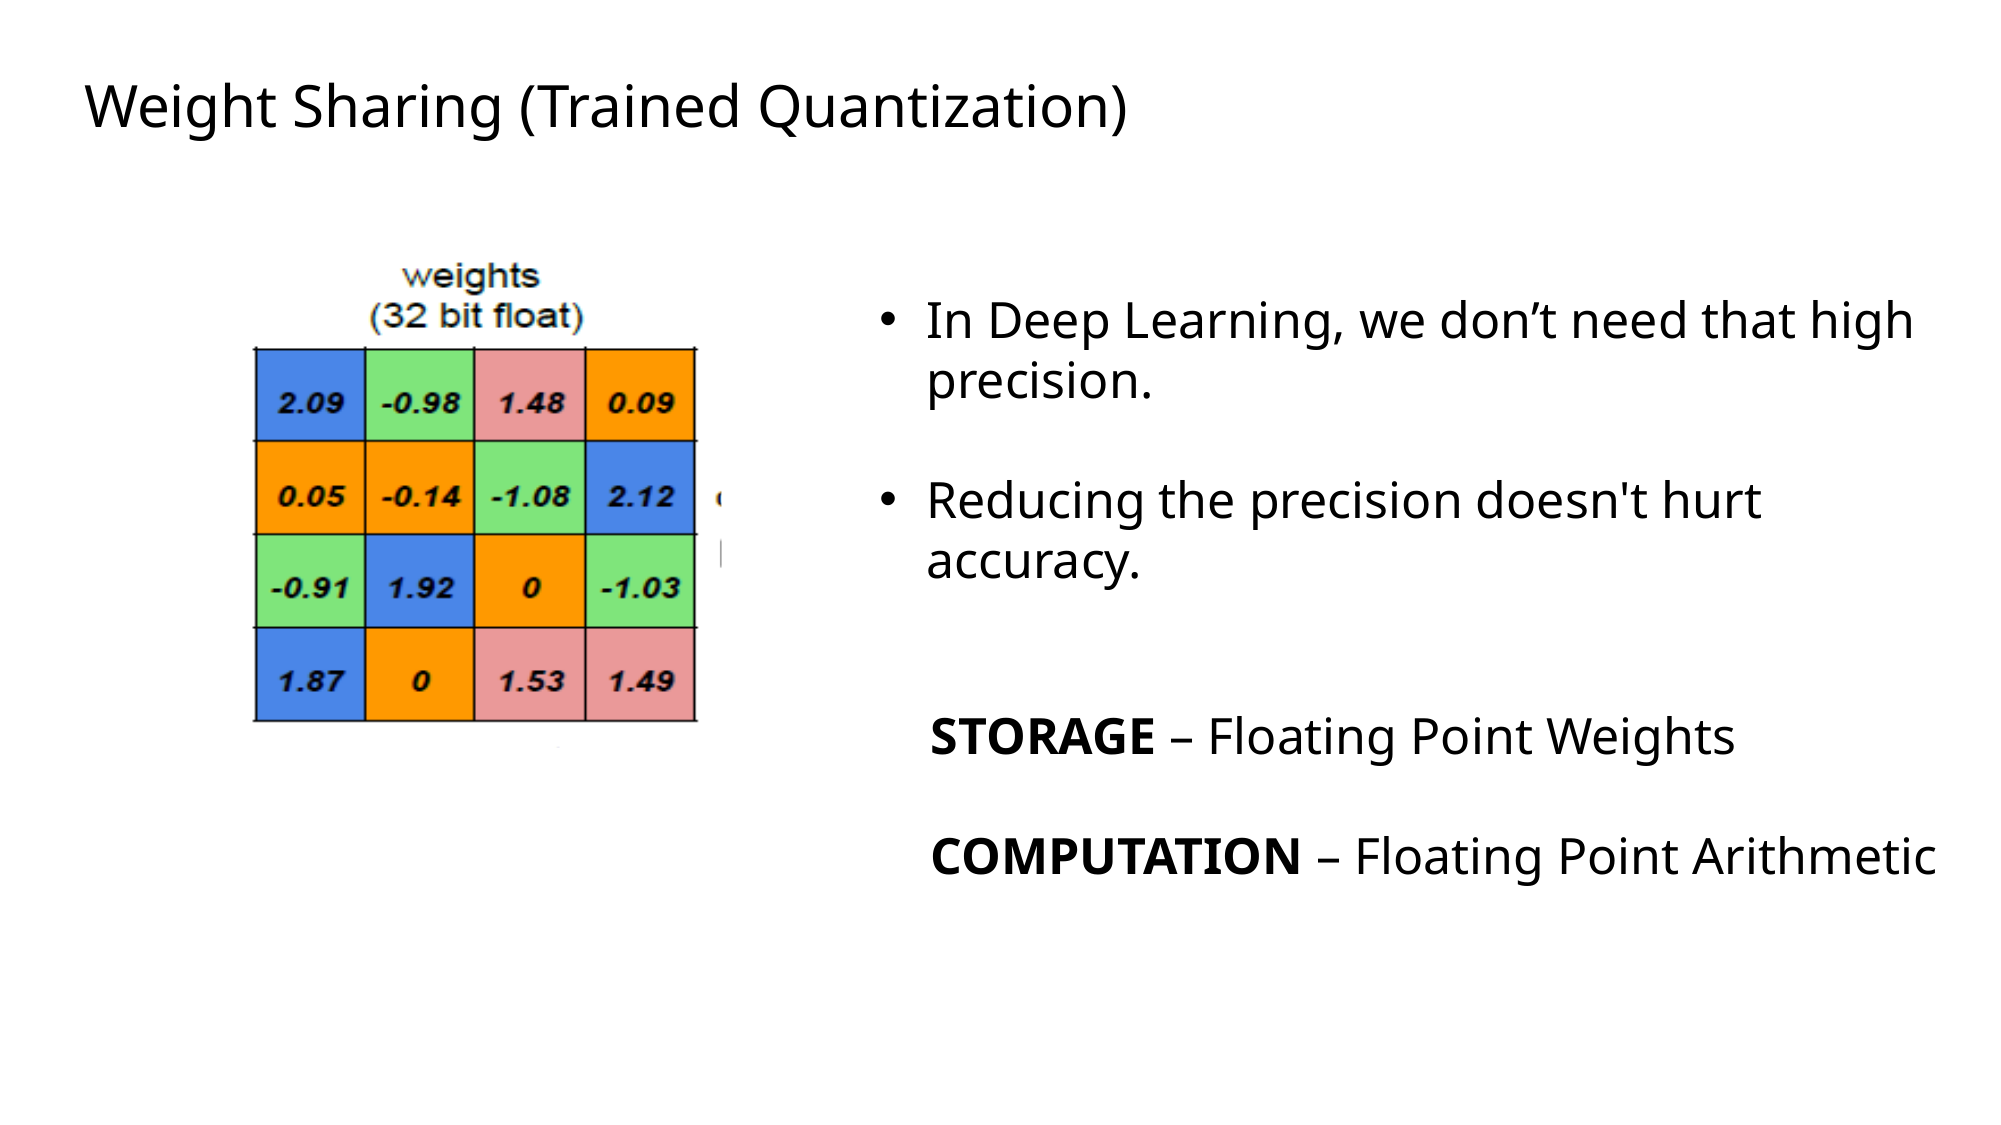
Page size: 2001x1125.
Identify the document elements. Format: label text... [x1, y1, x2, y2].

text_box STORAGE – Floating Point Weights COMPUTATION – Floating Point ​Arithmetic [915, 636, 2000, 1012]
text_box In Deep Learning, we don’t need that high precision. Reducing the precision doesn't hurt accuracy. [864, 280, 1982, 731]
picture [198, 235, 722, 749]
title Weight Sharing (Trained Quantization) [69, 0, 1795, 218]
